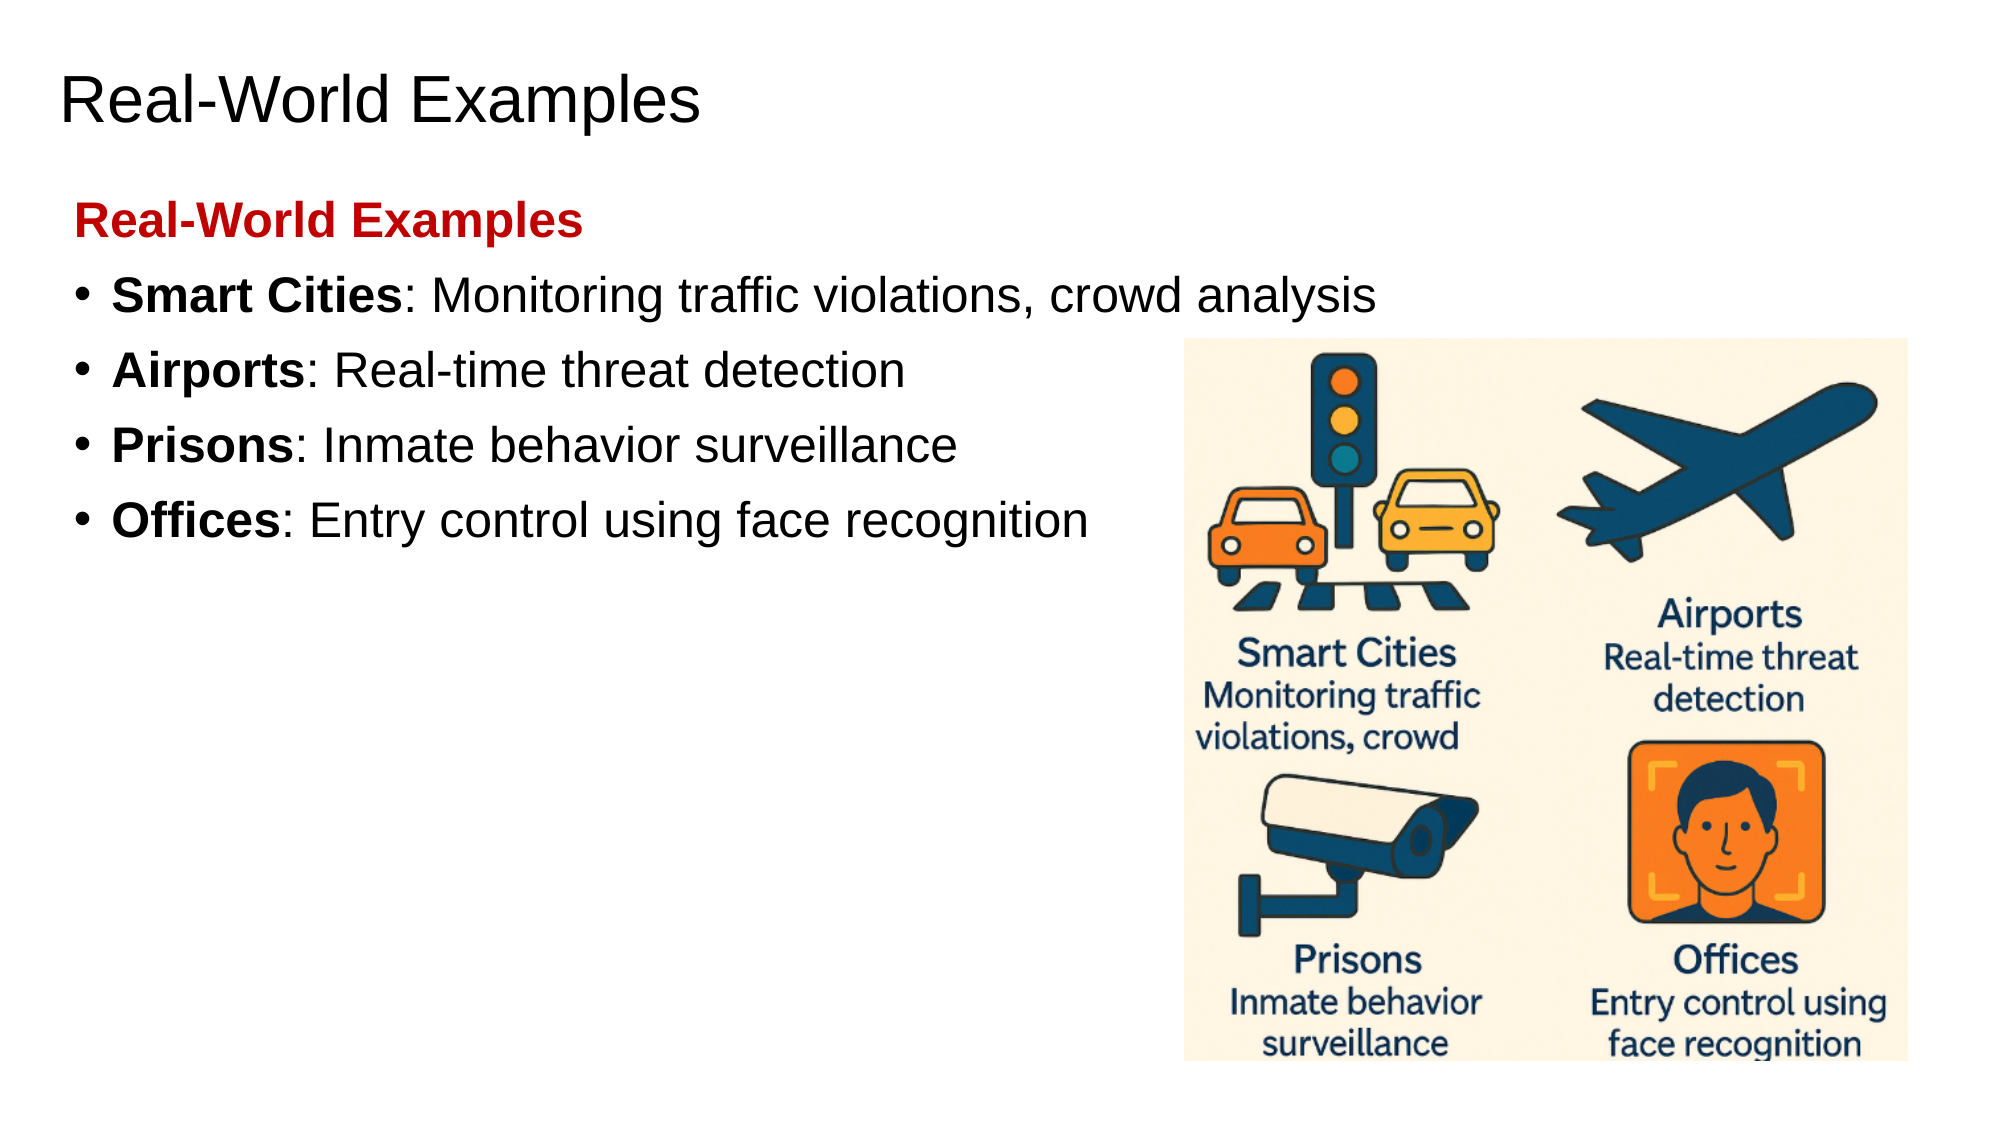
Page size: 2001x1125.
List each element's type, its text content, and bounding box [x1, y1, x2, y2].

title Real-World Examples [44, 27, 1947, 175]
picture [1184, 337, 1908, 1062]
list Real-World Examples Smart Cities: Monitoring traffic violations, crowd analysis Airports: Real-time threat detection Prisons: Inmate behavior surveillance Offices: Entry control using face recognition [58, 187, 1925, 1036]
